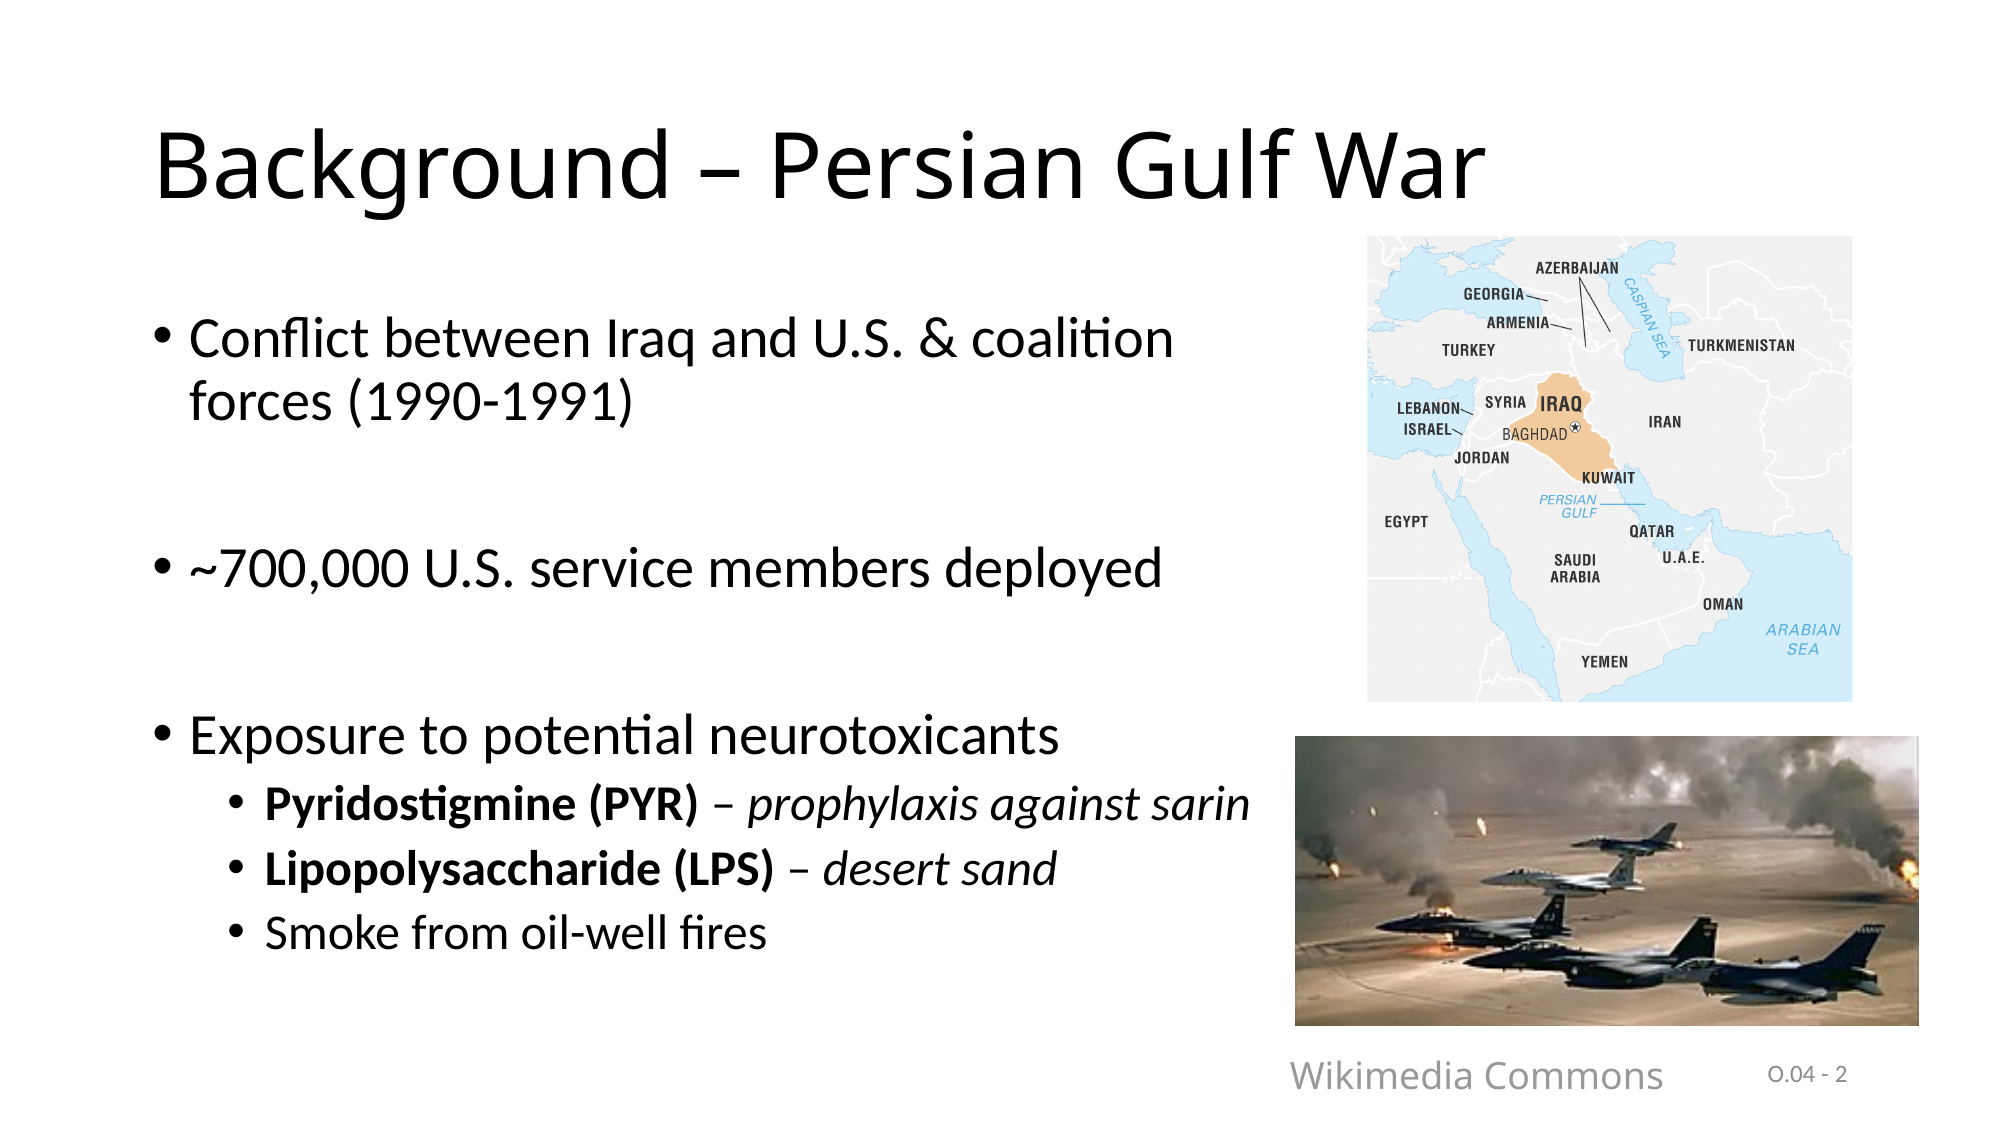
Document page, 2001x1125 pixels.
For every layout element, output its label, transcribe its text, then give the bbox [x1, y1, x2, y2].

picture [1367, 236, 1853, 702]
title Background – Persian Gulf War [137, 59, 1863, 278]
text_box Wikimedia Commons [1275, 1044, 1899, 1105]
list Conflict between Iraq and U.S. & coalition forces (1990-1991) ~700,000 U.S. service members deployed Exposure to potential neurotoxicants Pyridostigmine (PYR) – prophylaxis against sarin Lipopolysaccharide (LPS) – desert sand Smoke from oil-well fires [137, 299, 1275, 1014]
picture [1294, 736, 1920, 1026]
slide_number O.04 - 2 [1412, 1042, 1863, 1103]
